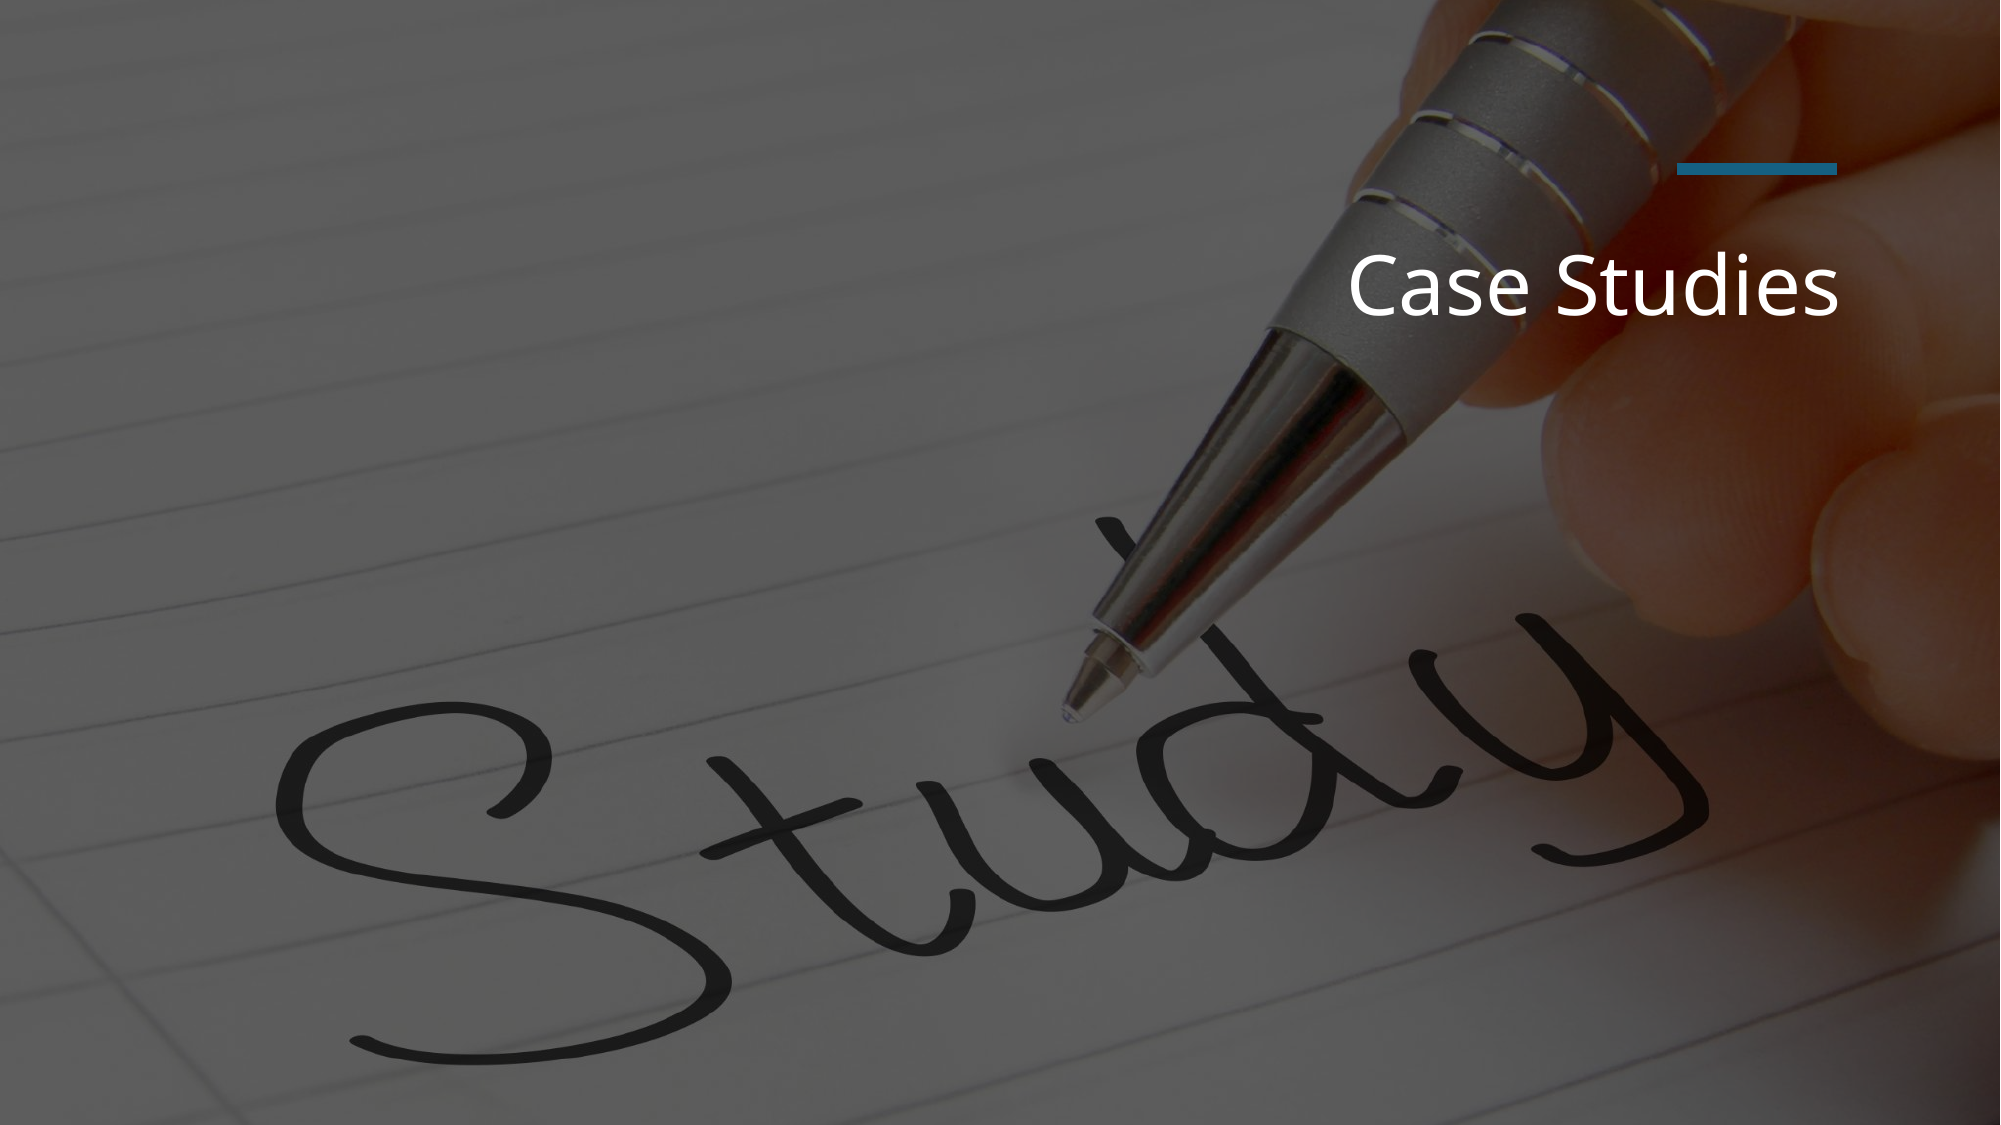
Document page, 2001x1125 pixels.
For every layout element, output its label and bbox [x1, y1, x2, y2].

list [0, 0, 2000, 1125]
